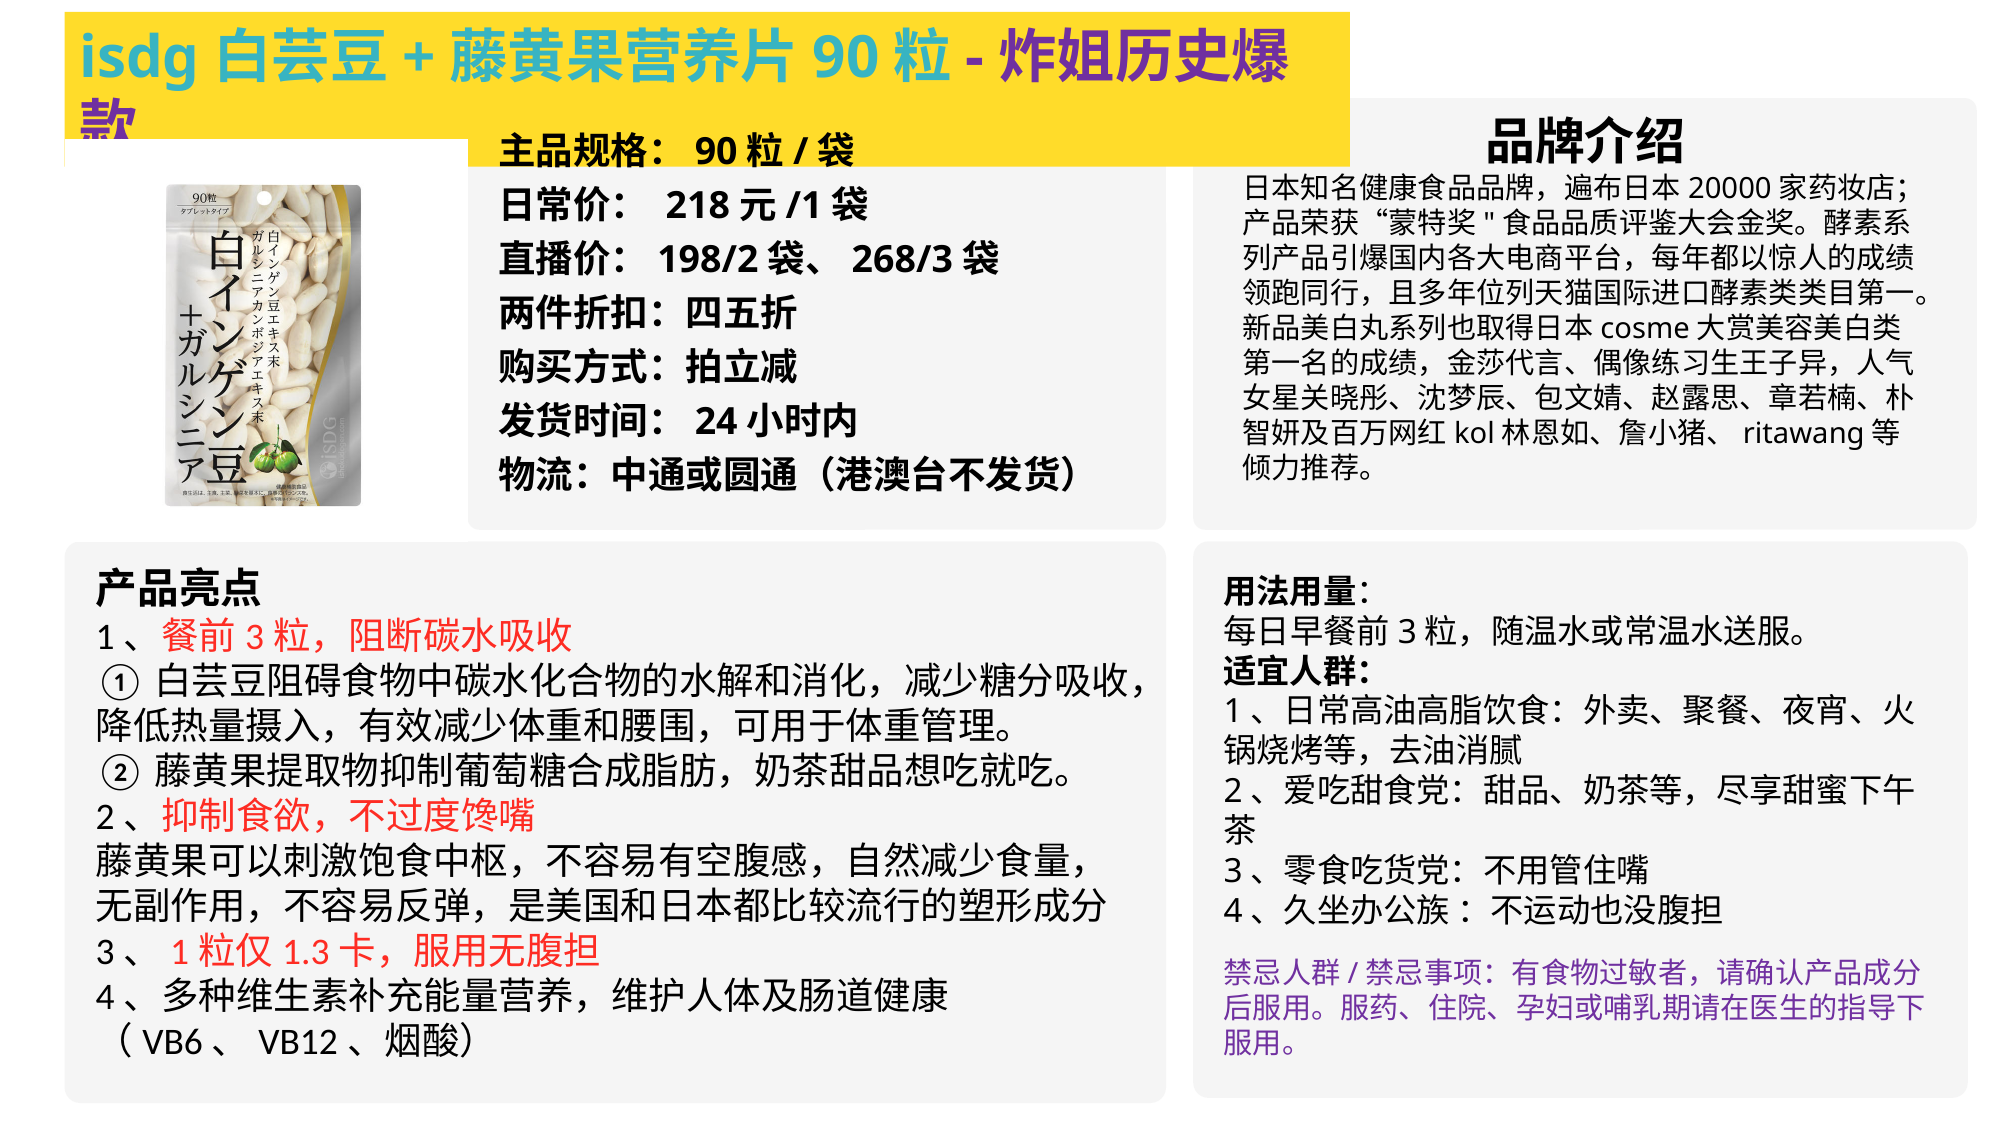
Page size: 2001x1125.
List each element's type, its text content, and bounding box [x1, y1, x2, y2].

text_box 主品规格：90粒/袋 日常价： 218元/1袋 直播价：198/2袋、268/3袋 两件折扣：四五折 购买方式：拍立减 发货时间：24小时内 物流：中通或圆通（港澳台不发货） [483, 110, 1151, 504]
text_box isdg白芸豆+藤黄果营养片90粒-炸姐历史爆款 [64, 11, 1350, 167]
text_box [1192, 540, 1969, 1099]
text_box 产品亮点 1、餐前3粒，阻断碳水吸收 ①白芸豆阻碍食物中碳水化合物的水解和消化，减少糖分吸收，降低热量摄入，有效减少体重和腰围，可用于体重管理。 ②藤黄果提取物抑制葡萄糖合成脂肪，奶茶甜品想吃就吃。 2、抑制食欲，不过度馋嘴 藤黄果可以刺激饱食中枢，不容易有空腹感，自然减少食量，无副作用，不容易反弹，是美国和日本都比较流行的塑形成分 3、1粒仅1.3卡，服用无腹担 4、多种维生素补充能量营养，维护人体及肠道健康（VB6、VB12、烟酸） [80, 554, 1150, 1085]
picture [65, 139, 468, 542]
text_box [468, 167, 1168, 531]
text_box 品牌介绍 日本知名健康食品品牌，遍布日本20000家药妆店；产品荣获“蒙特奖"食品品质评鉴大会金奖。酵素系列产品引爆国内各大电商平台，每年都以惊人的成绩领跑同行，且多年位列天猫国际进口酵素类类目第一。新品美白丸系列也取得日本cosme大赏美容美白类第一名的成绩，金莎代言、偶像练习生王子异，人气女星关晓彤、沈梦辰、包文婧、赵露思、章若楠、朴智妍及百万网红kol林恩如、詹小猪、ritawang等倾力推荐。 [1227, 102, 1943, 492]
text_box [63, 540, 1168, 1105]
text_box [1192, 96, 1978, 531]
text_box 用法用量： 每日早餐前3粒，随温水或常温水送服。 适宜人群： 1、日常高油高脂饮食：外卖、聚餐、夜宵、火锅烧烤等，去油消腻 2、爱吃甜食党：甜品、奶茶等，尽享甜蜜下午茶 3、零食吃货党：不用管住嘴 4、久坐办公族 ：不运动也没腹担 禁忌人群/禁忌事项：有食物过敏者，请确认产品成分后服用。服药、住院、孕妇或哺乳期请在医生的指导下服用。 [1208, 562, 1962, 1096]
